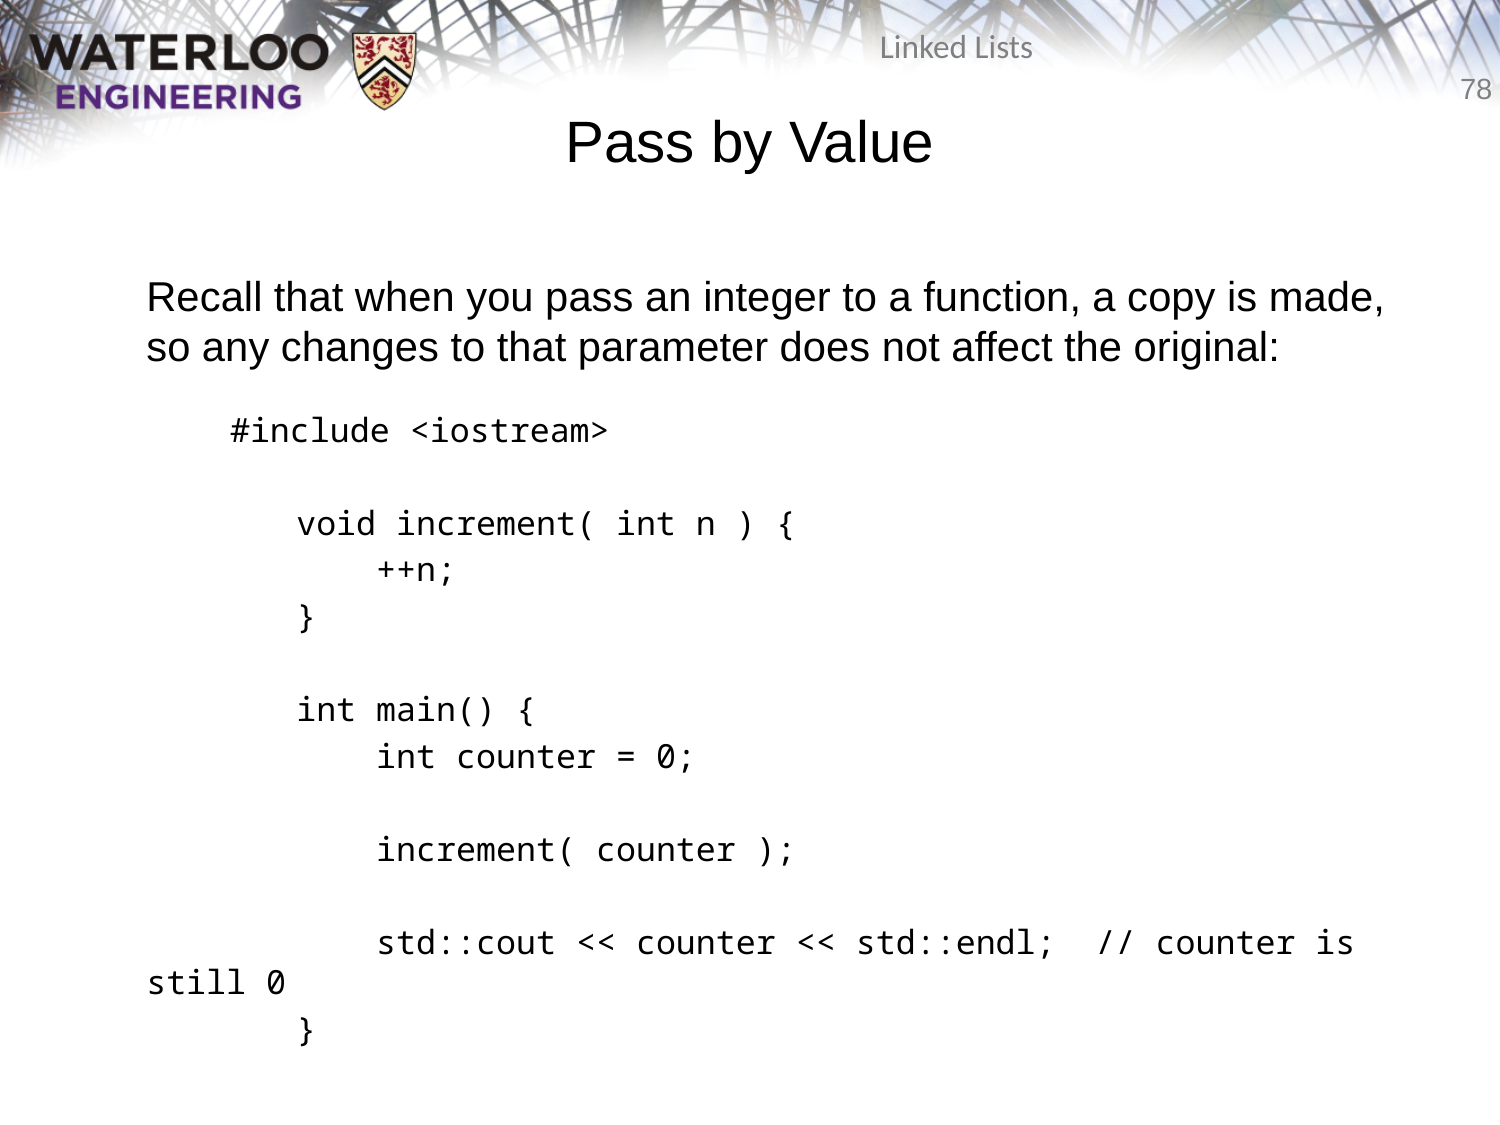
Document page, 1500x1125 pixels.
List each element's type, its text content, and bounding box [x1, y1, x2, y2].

title Pass by Value [74, 44, 1426, 233]
picture [0, 0, 1500, 1125]
list Recall that when you pass an integer to a function, a copy is made, so any changes to that parameter does not affect the original: #include <iostream> void increment( int n ) { ++n; } int main() { int counter = 0; increment( counter ); std::cout << counter << std::endl; // counter is still 0 } [74, 262, 1426, 1006]
